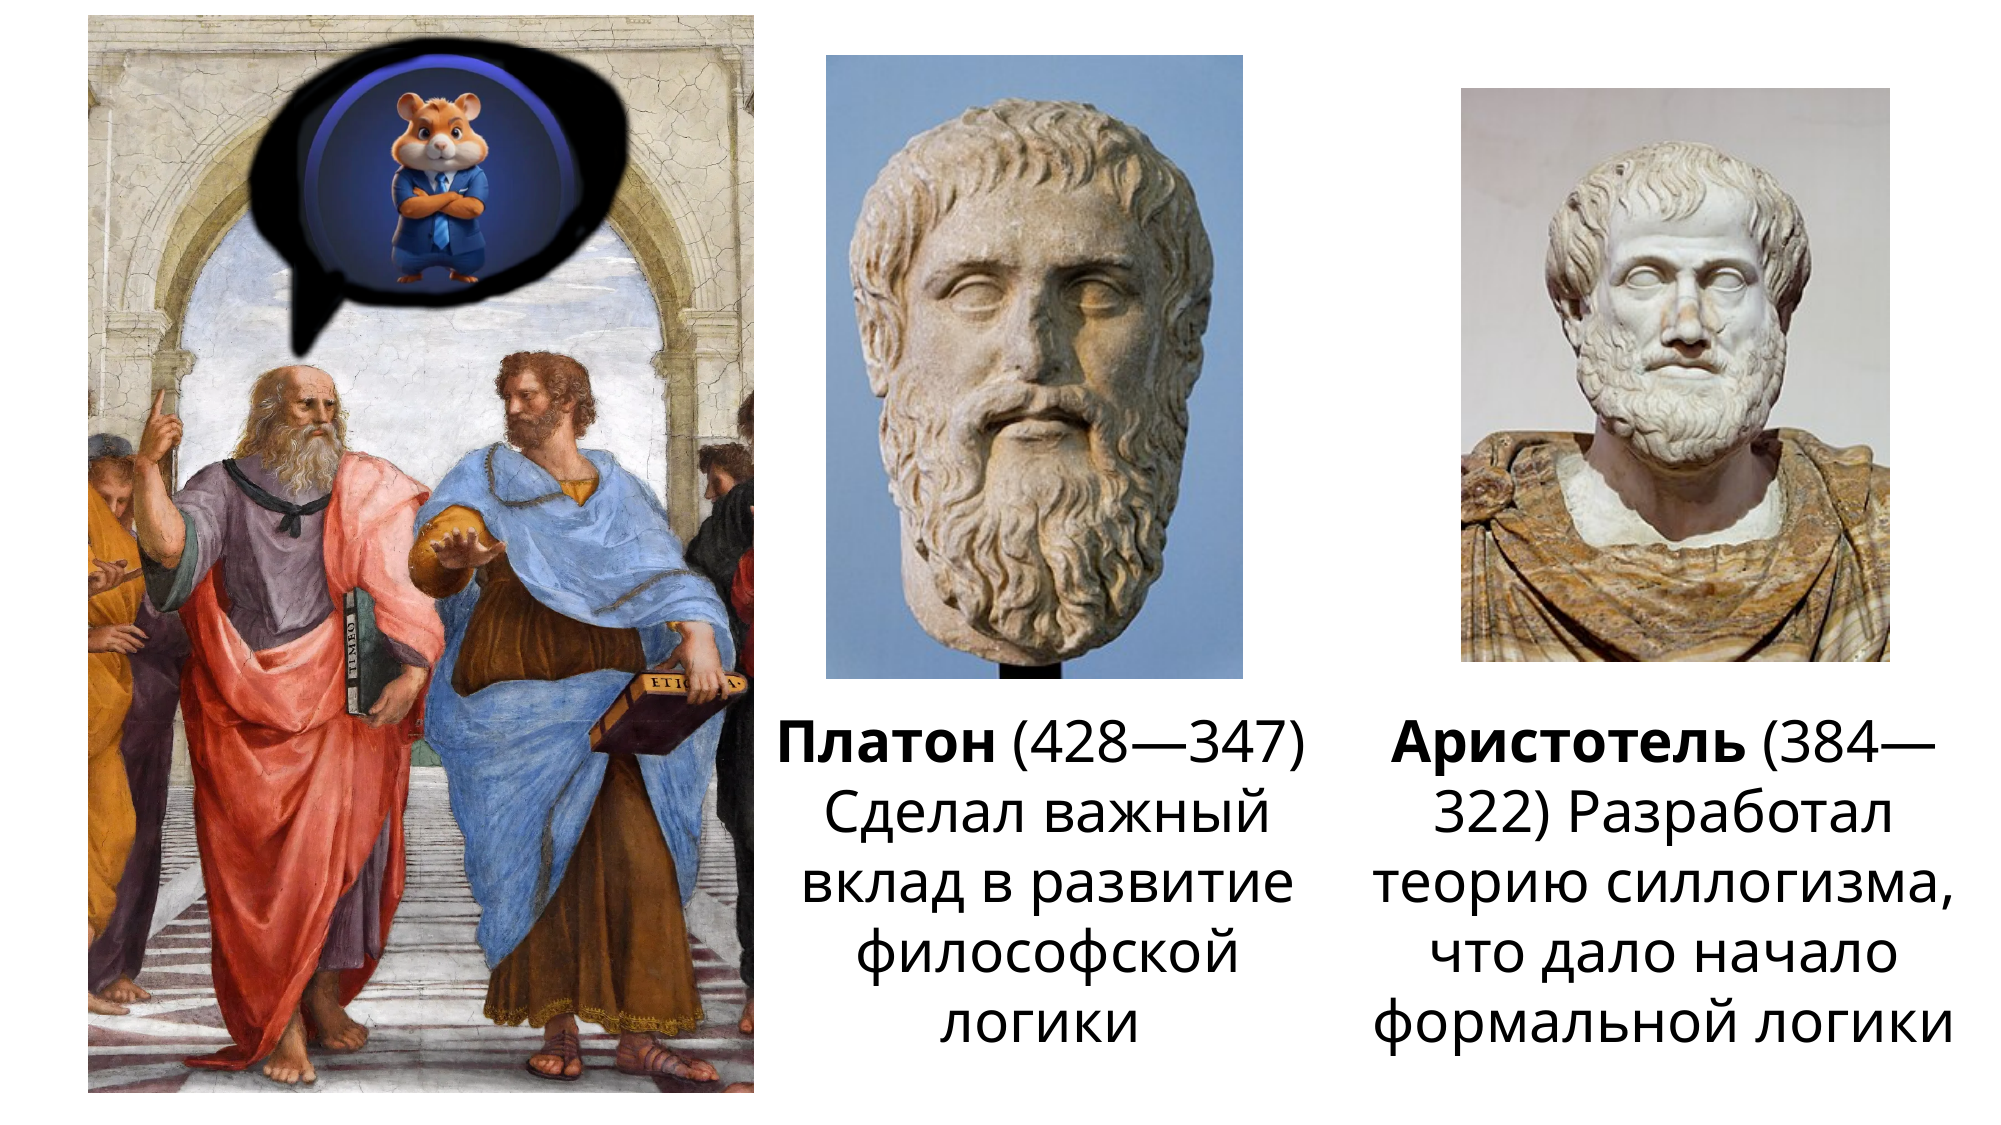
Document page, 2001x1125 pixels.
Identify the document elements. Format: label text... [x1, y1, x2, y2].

text_box Аристотель (384—322) Разработал теорию силлогизма, что дало начало формальной логики [1328, 696, 2000, 1059]
picture [88, 15, 754, 1093]
text_box Платон (428—347) Сделал важный вклад в развитие философской логики [754, 696, 1328, 945]
picture [826, 55, 1243, 679]
picture [1461, 88, 1890, 662]
